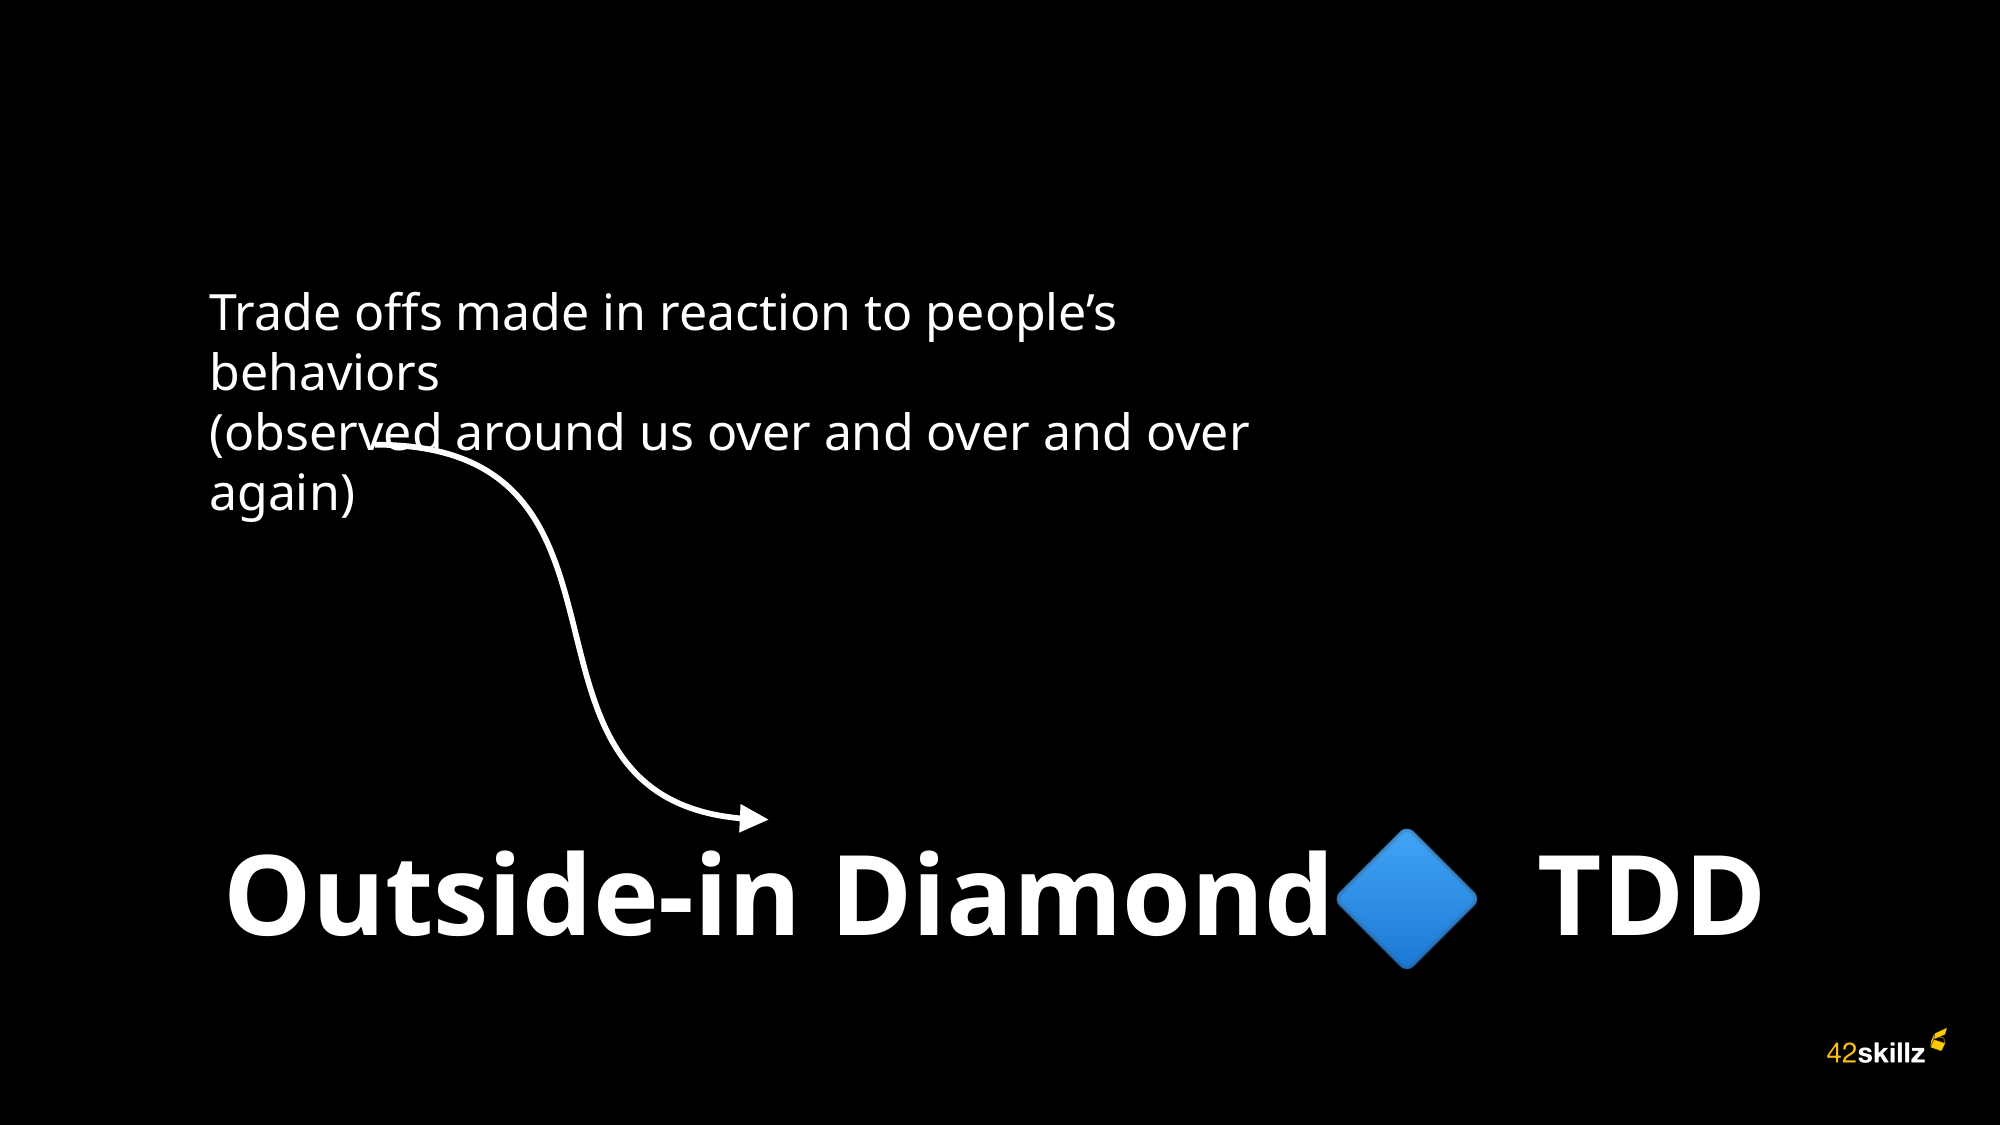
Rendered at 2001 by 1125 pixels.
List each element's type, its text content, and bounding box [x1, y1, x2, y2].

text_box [194, 273, 1297, 820]
picture [1332, 824, 1482, 974]
title Outside-in Diamond TDD [208, 831, 1796, 1088]
picture [1813, 1021, 1958, 1080]
